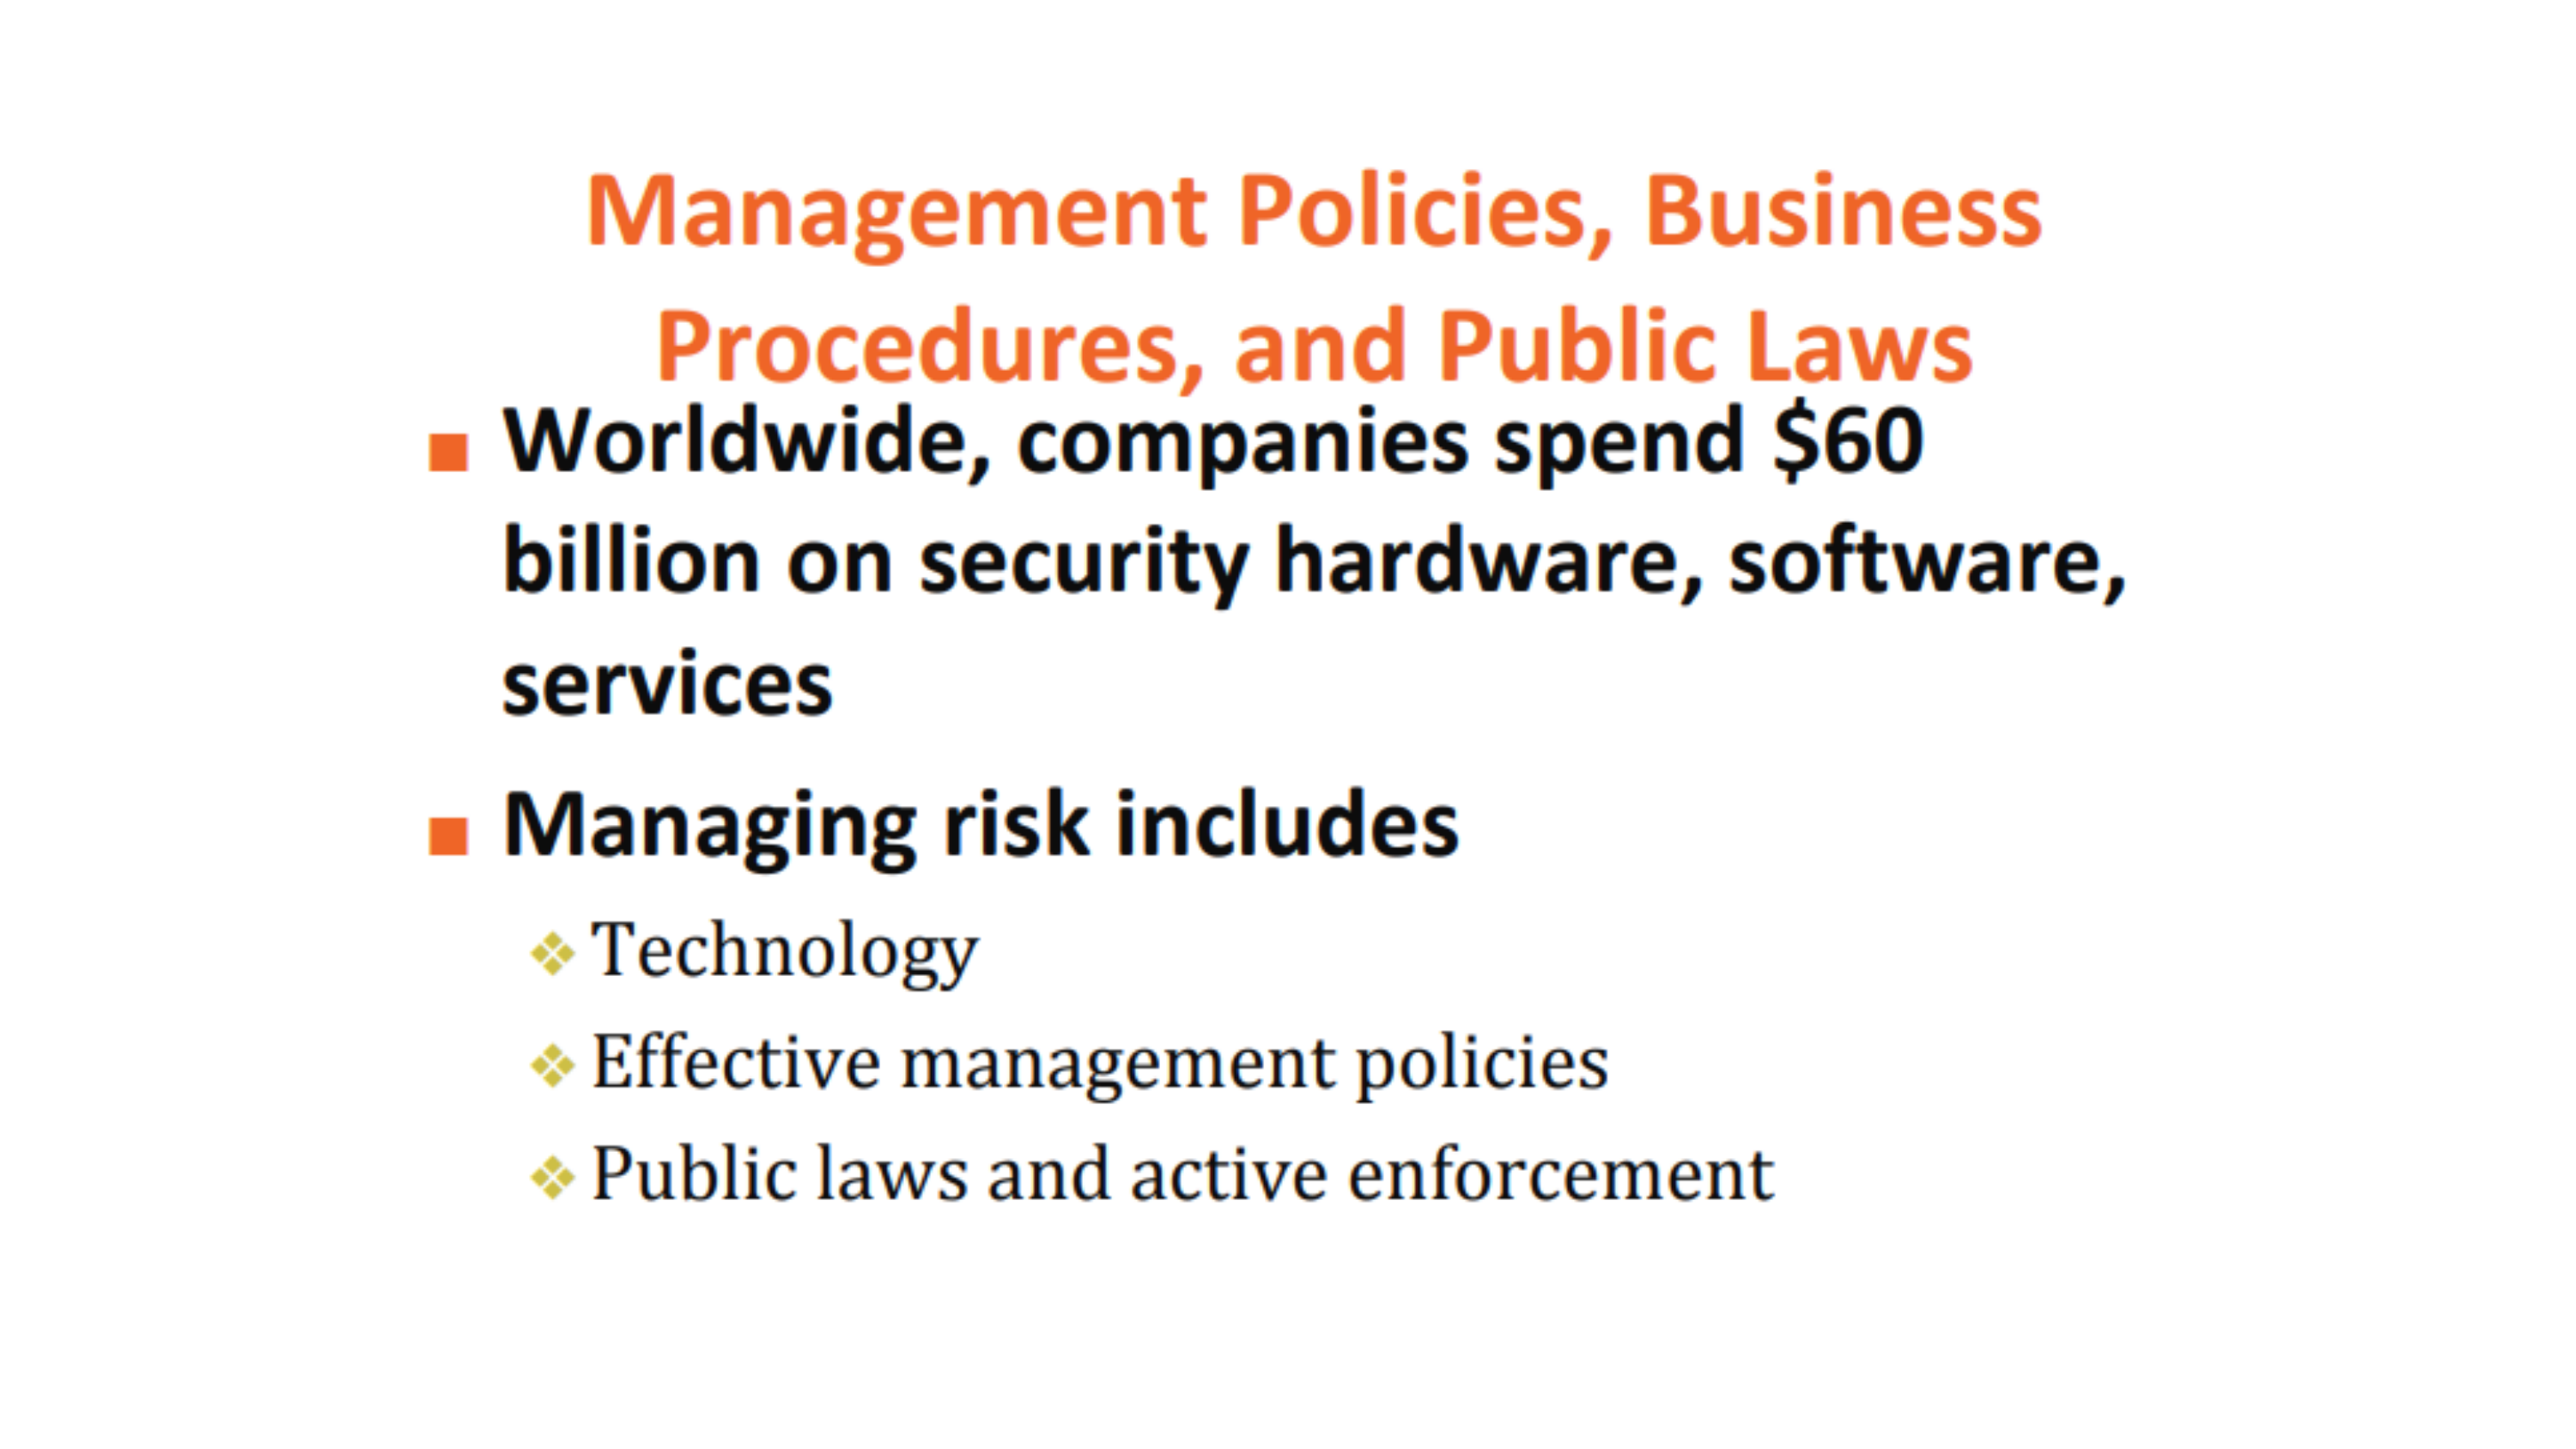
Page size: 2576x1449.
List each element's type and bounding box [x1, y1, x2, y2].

text_box [342, 144, 2234, 1304]
